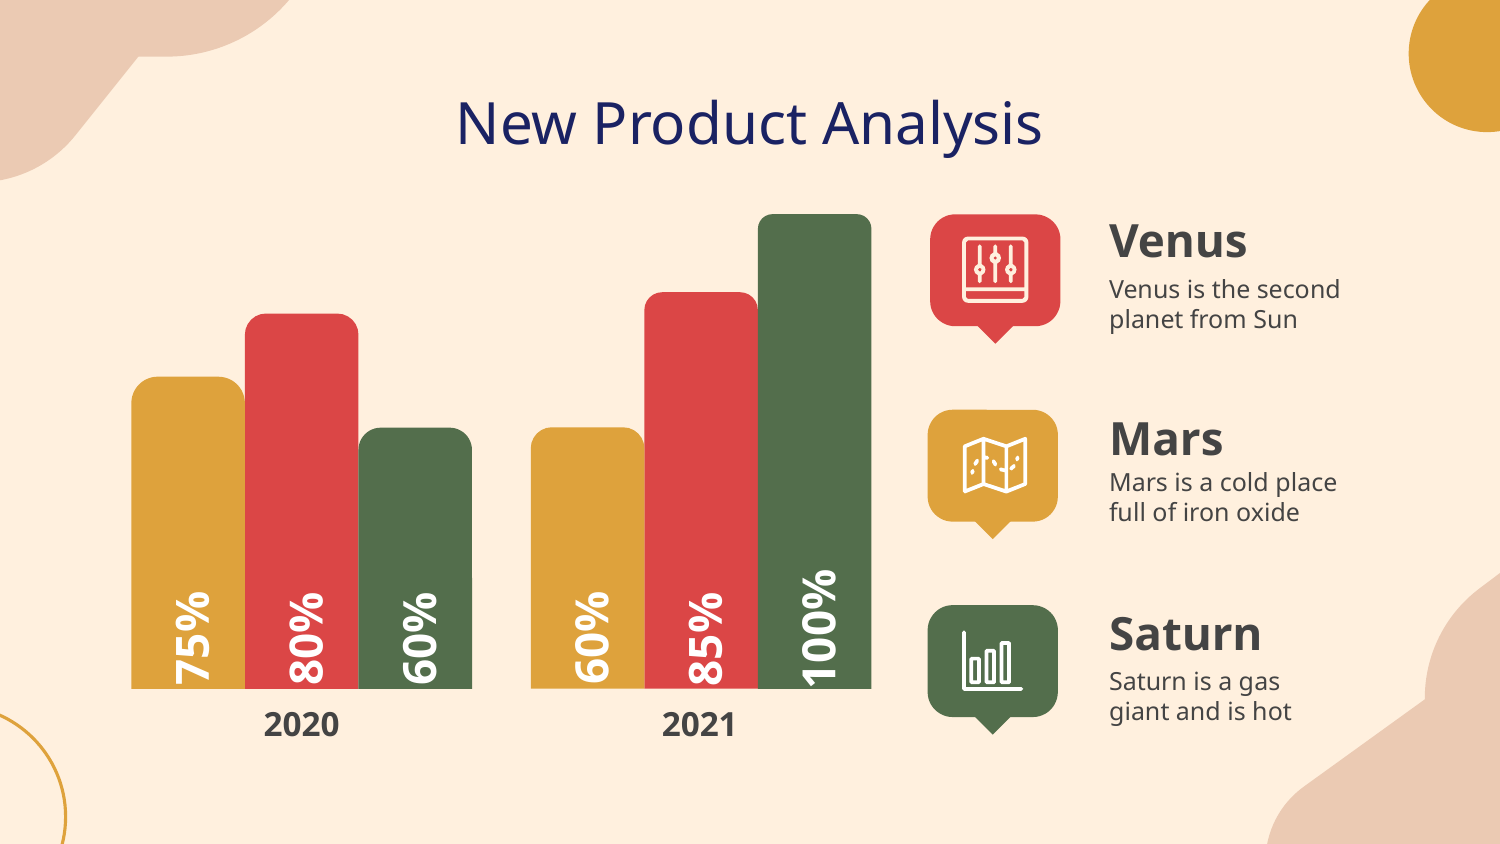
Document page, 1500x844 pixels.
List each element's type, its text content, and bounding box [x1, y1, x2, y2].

title New Product Analysis [116, 71, 1383, 166]
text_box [927, 394, 1362, 540]
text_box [131, 313, 473, 690]
text_box 2021 [644, 697, 756, 746]
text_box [530, 213, 872, 689]
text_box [929, 196, 1362, 344]
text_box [927, 589, 1362, 735]
text_box 2020 [246, 698, 358, 746]
